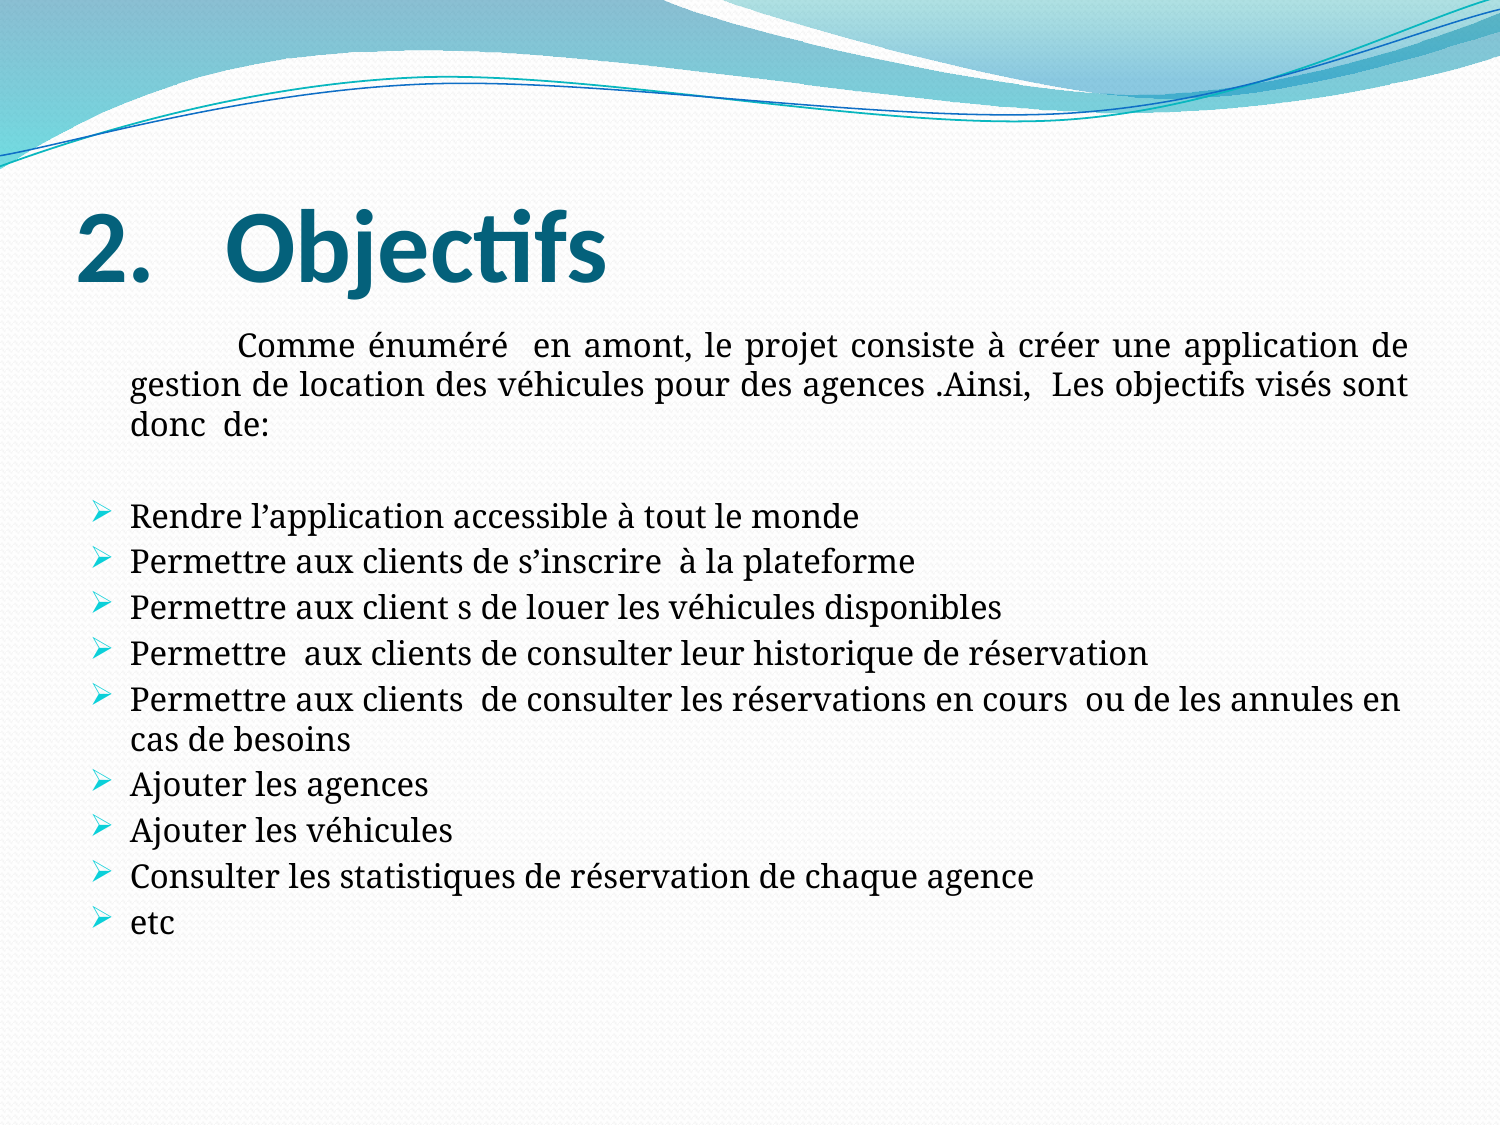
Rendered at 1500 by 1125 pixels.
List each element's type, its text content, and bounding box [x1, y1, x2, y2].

title Objectifs [75, 115, 1425, 303]
list Comme énuméré en amont, le projet consiste à créer une application de gestion de location des véhicules pour des agences .Ainsi, Les objectifs visés sont donc de: Rendre l’application accessible à tout le monde Permettre aux clients de s’inscrire à la plateforme Permettre aux client s de louer les véhicules disponibles Permettre aux clients de consulter leur historique de réservation Permettre aux clients de consulter les réservations en cours ou de les annules en cas de besoins Ajouter les agences Ajouter les véhicules Consulter les statistiques de réservation de chaque agence etc [75, 317, 1425, 1038]
